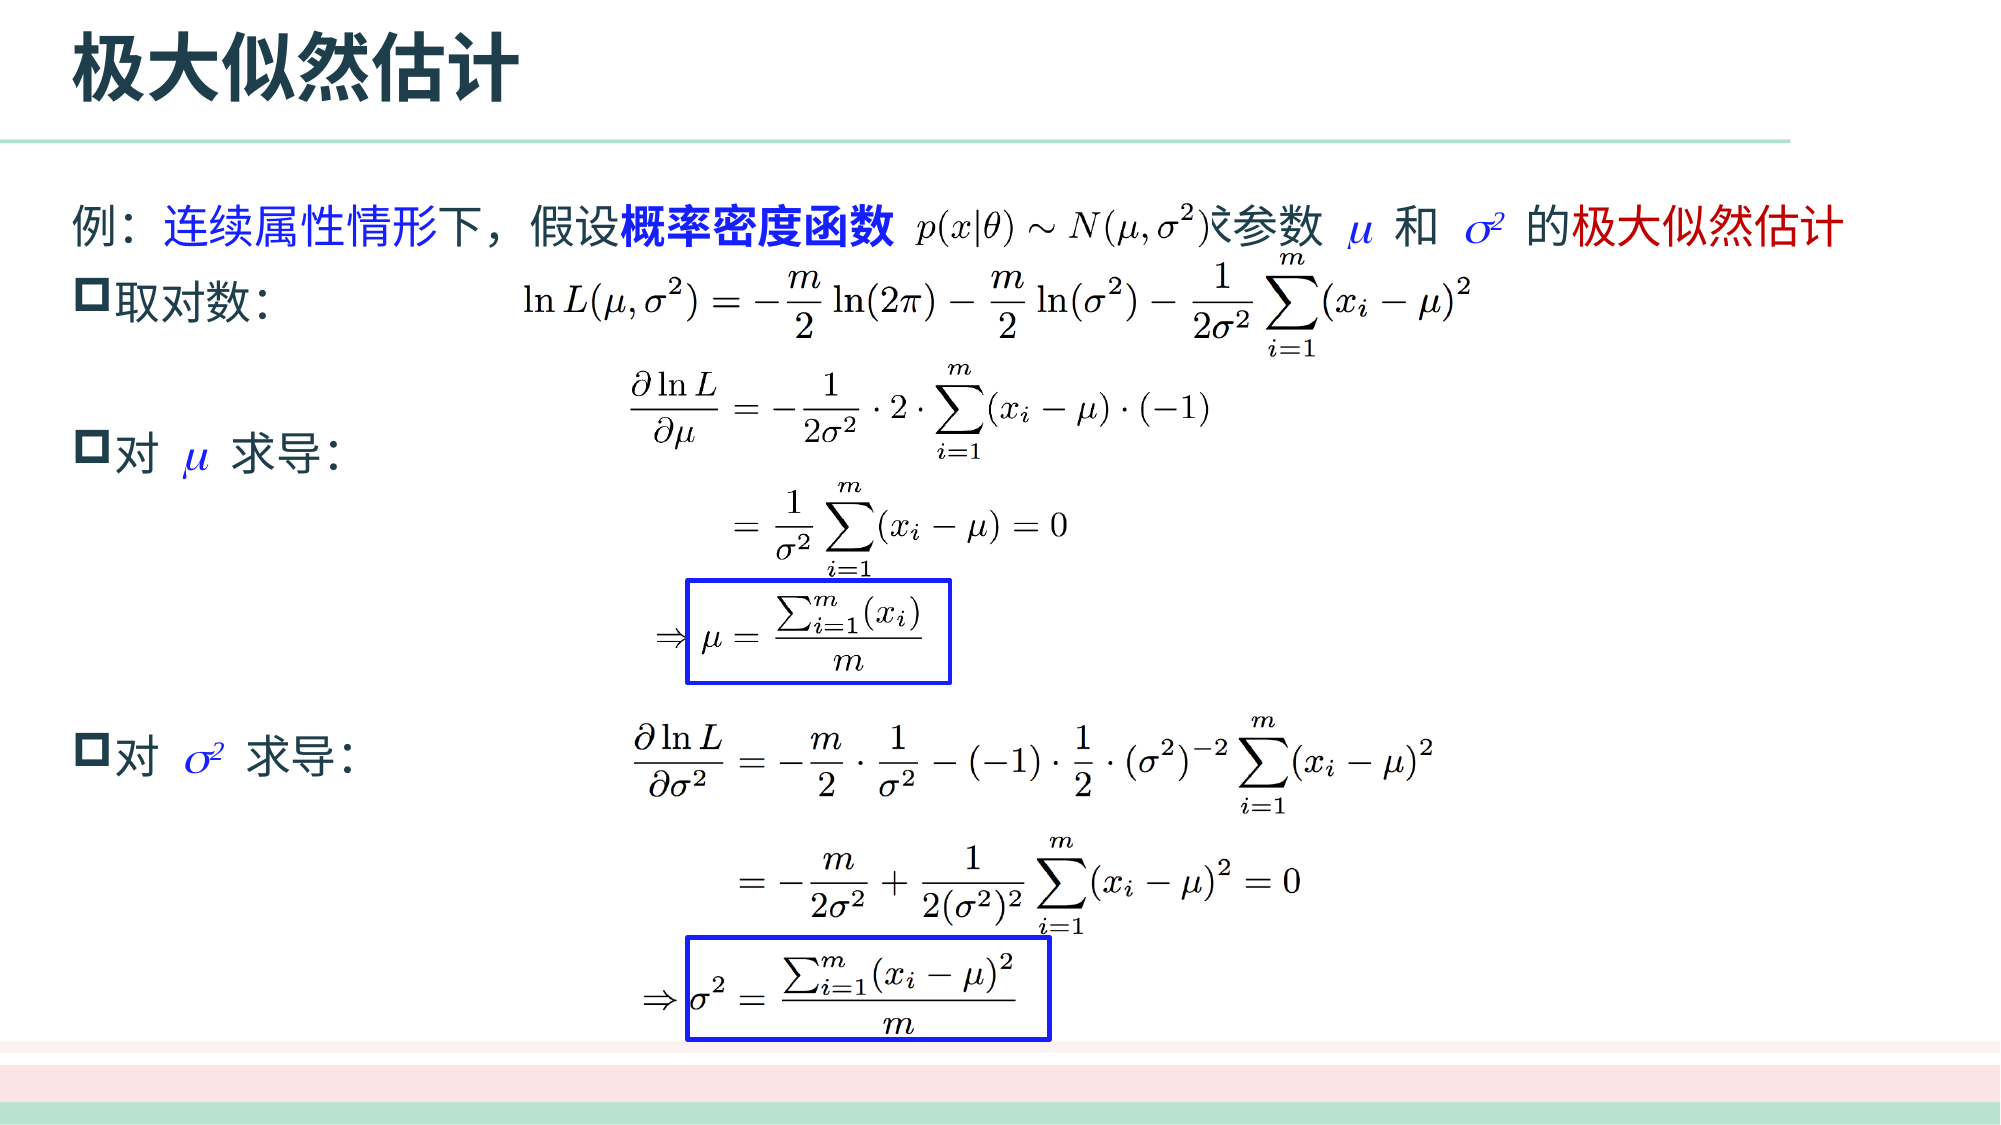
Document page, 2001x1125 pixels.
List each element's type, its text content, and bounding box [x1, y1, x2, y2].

title 极大似然估计 [56, 7, 1782, 135]
picture [0, 0, 2001, 1125]
list 例：连续属性情形下，假设概率密度函数 ，求参数 m 和 s2 的极大似然估计 取对数： 对 m 求导： 对 s2 求导： [56, 190, 1942, 999]
text_box [687, 674, 950, 684]
